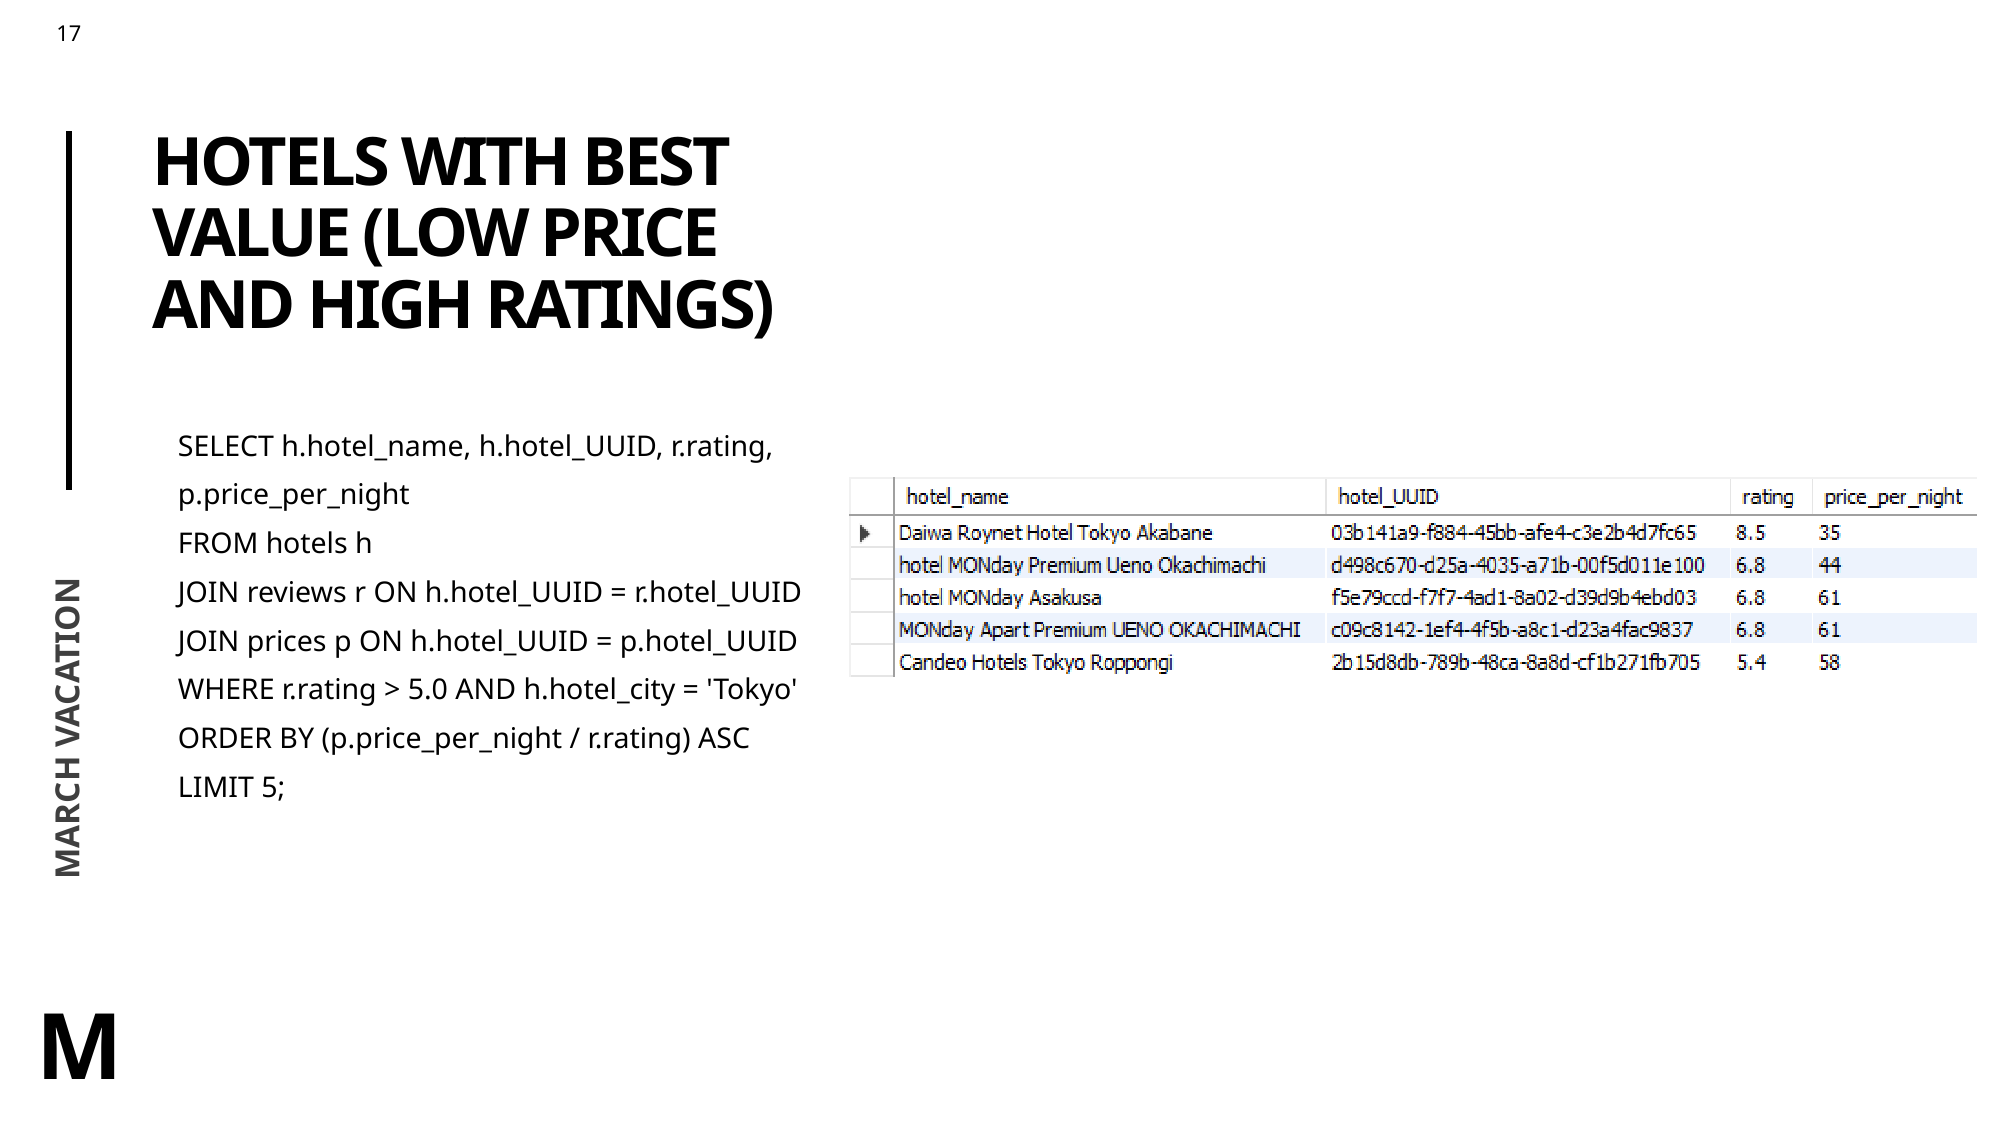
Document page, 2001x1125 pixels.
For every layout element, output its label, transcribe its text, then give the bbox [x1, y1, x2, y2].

footer March vacation [45, 534, 92, 895]
title Hotels with best value (low price and high ratings) [137, 162, 851, 351]
list SELECT h.hotel_name, h.hotel_UUID, r.rating, p.price_per_night FROM hotels h JOIN reviews r ON h.hotel_UUID = r.hotel_UUID JOIN prices p ON h.hotel_UUID = p.hotel_UUID WHERE r.rating > 5.0 AND h.hotel_city = 'Tokyo' ORDER BY (p.price_per_night / r.rating) ASC LIMIT 5; [162, 424, 825, 820]
picture [849, 477, 1977, 694]
list M [21, 984, 110, 1101]
